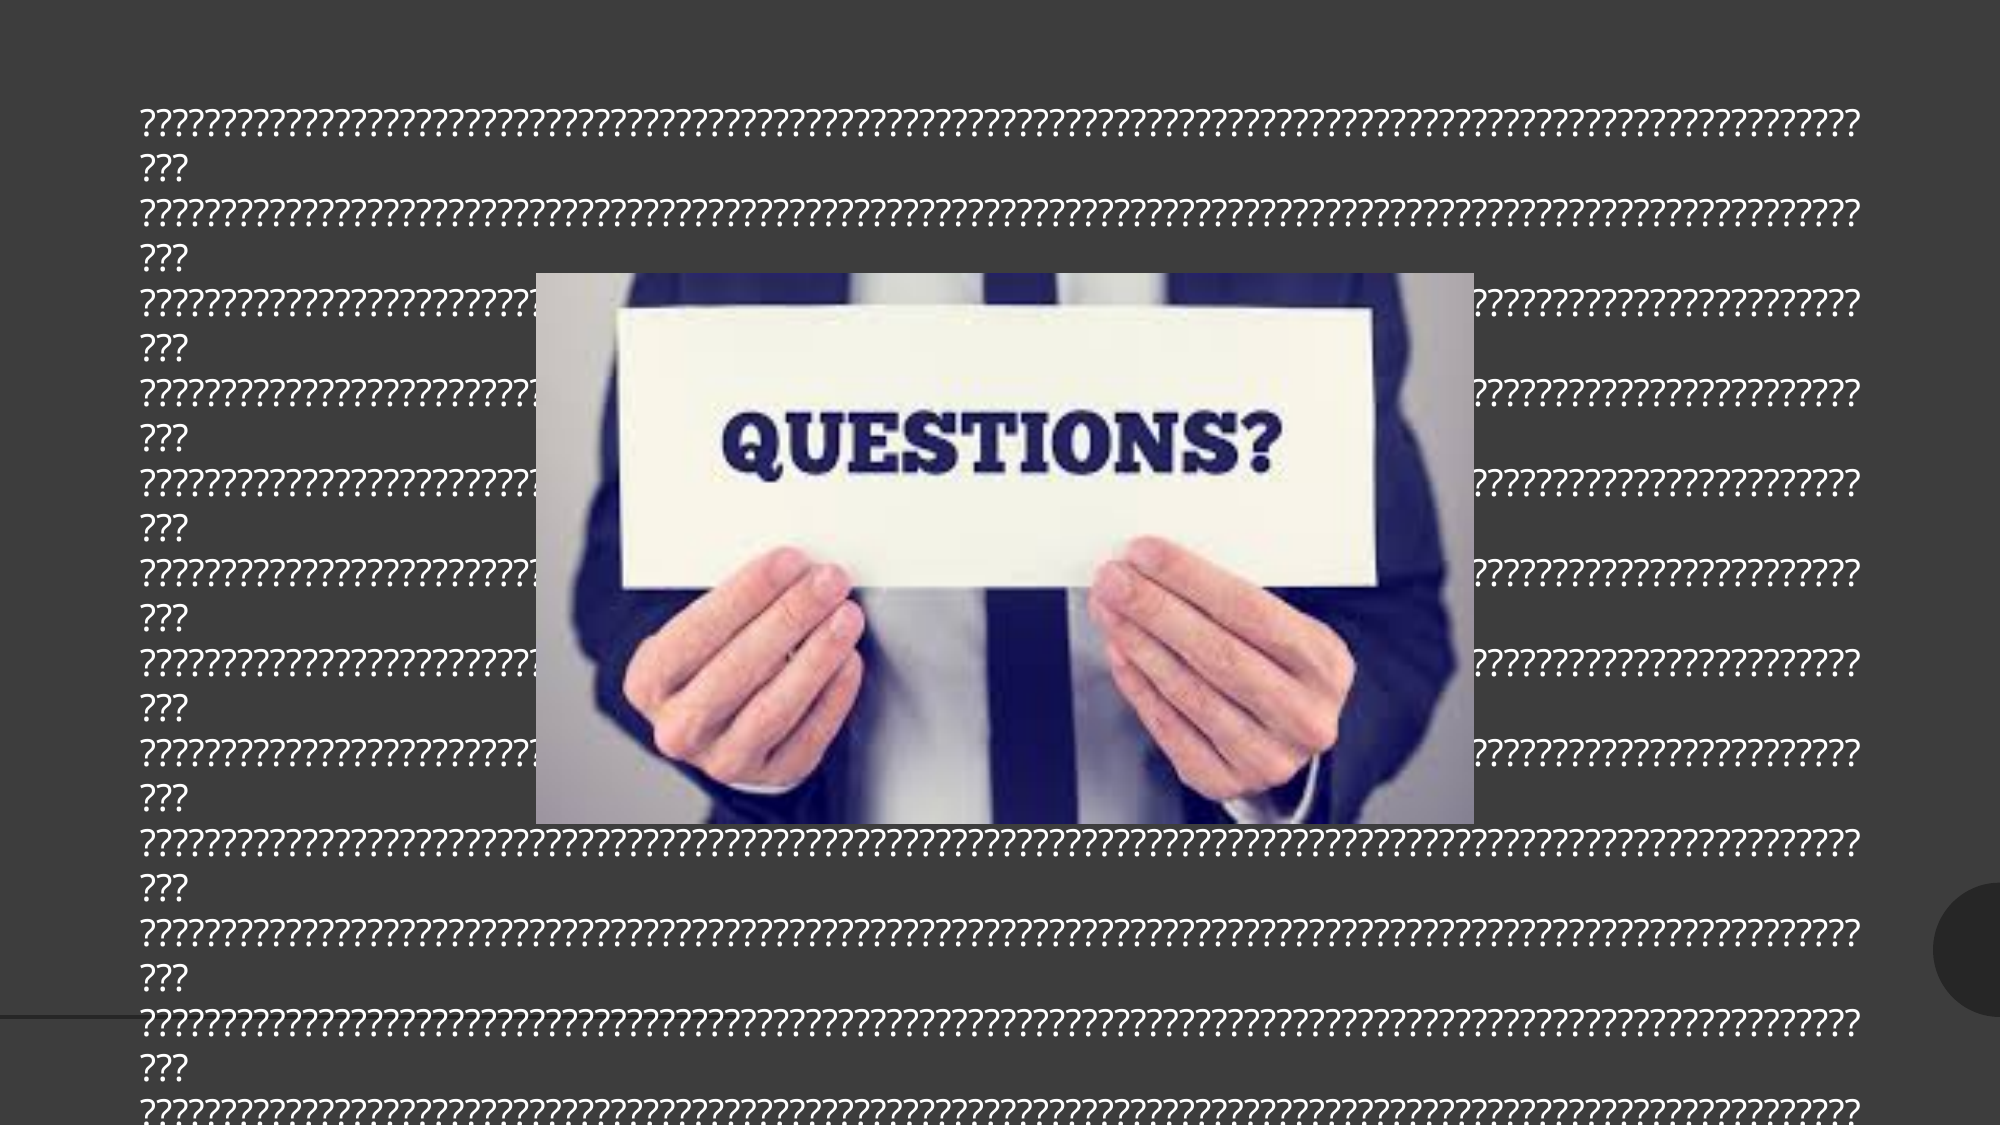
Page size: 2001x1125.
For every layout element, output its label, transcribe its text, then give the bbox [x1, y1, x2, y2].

text_box ????????????????????????????????????????????????????????????????????????????????????????????????????????????? ????????????????????????????????????????????????????????????????????????????????????????????????????????????? ????????????????????????????????????????????????????????????????????????????????????????????????????????????? ????????????????????????????????????????????????????????????????????????????????????????????????????????????? ????????????????????????????????????????????????????????????????????????????????????????????????????????????? ????????????????????????????????????????????????????????????????????????????????????????????????????????????? ????????????????????????????????????????????????????????????????????????????????????????????????????????????? ????????????????????????????????????????????????????????????????????????????????????????????????????????????? ????????????????????????????????????????????????????????????????????????????????????????????????????????????? ????????????????????????????????????????????????????????????????????????????????????????????????????????????? ????????????????????????????????????????????????????????????????????????????????????????????????????????????? ????????????????????????????????????????????????????????????????????????????????????????????????????????????? ????????????????????????????????????????????????????????????????????????????????????????????????????????????? ????????????????????????????????????????????????????????????????????????????????????????????????????????????? ????????????????????????????????????????????????????????????????????????????????????????????????????????????? ????????????????????????????????????????????????????????????????????????????????????????????????????????????? ????????????????????????????????????????????????????????????????????????????????????????????????????????????? ????????????????????????????????????????????????????????????????????????????????????????????????????????????? ????????????????????????????????????????????????????????????????????????????????????????????????????????????? [124, 91, 1890, 1125]
picture [536, 273, 1474, 824]
